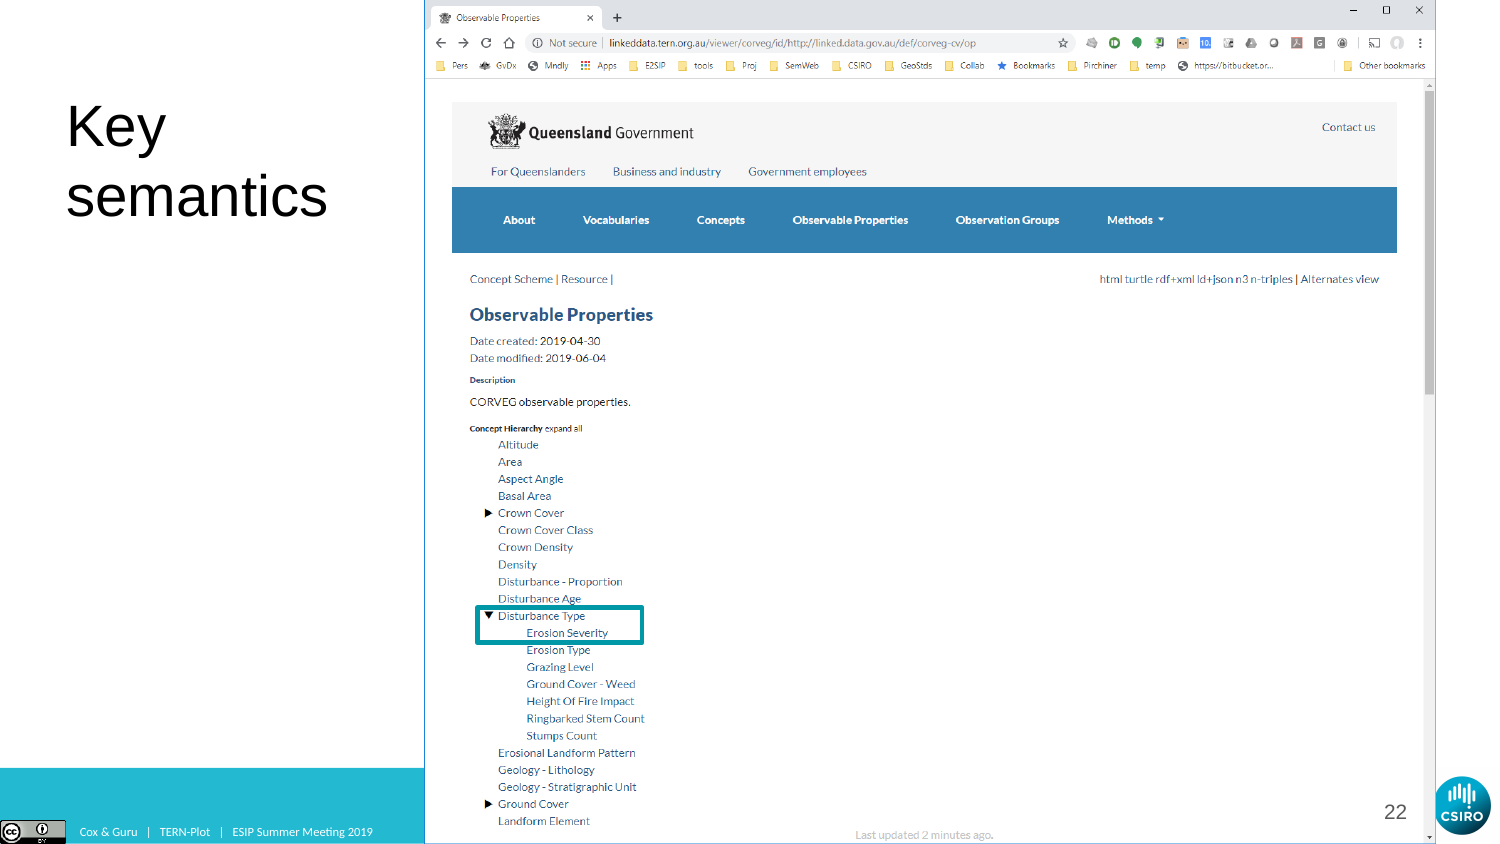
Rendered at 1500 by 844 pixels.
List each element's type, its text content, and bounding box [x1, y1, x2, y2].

picture [0, 820, 66, 844]
title Key semantics [51, 72, 408, 323]
picture [423, 0, 1500, 844]
